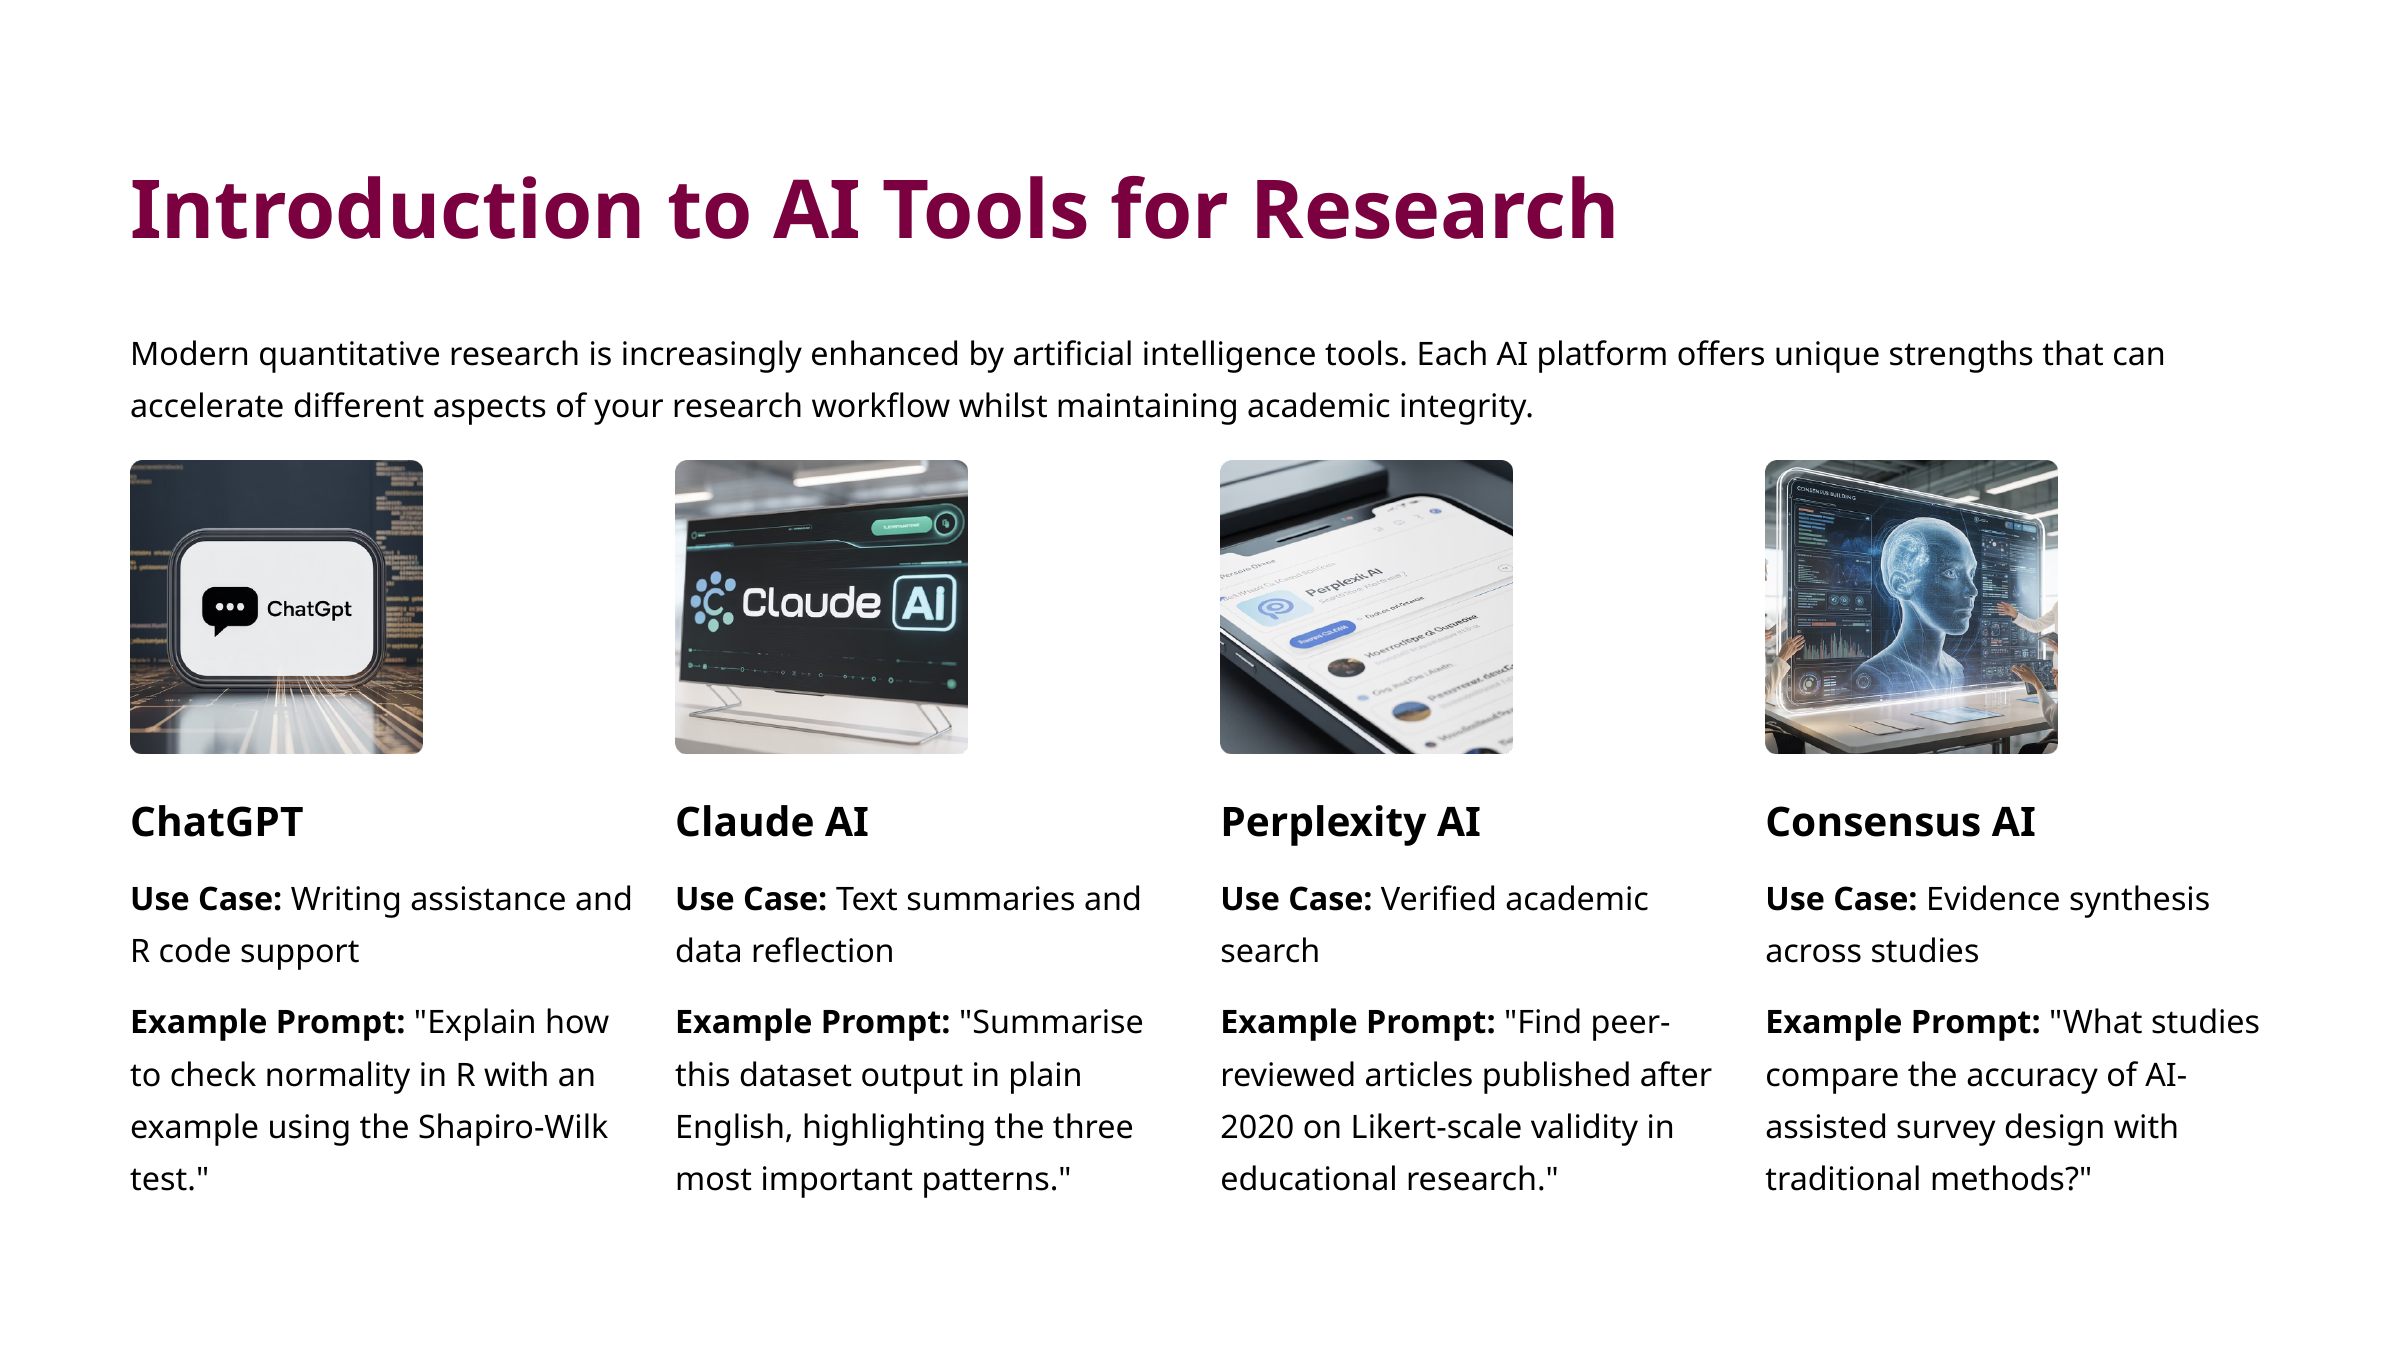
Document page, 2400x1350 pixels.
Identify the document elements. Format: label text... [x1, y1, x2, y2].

text_box Use Case: Evidence synthesis across studies [1765, 864, 2270, 969]
text_box Use Case: Verified academic search [1220, 864, 1725, 969]
text_box Example Prompt: "What studies compare the accuracy of AI-assisted survey design with traditional methods?" [1765, 988, 2270, 1197]
picture [130, 460, 423, 754]
text_box Example Prompt: "Summarise this dataset output in plain English, highlighting the three most important patterns." [675, 988, 1180, 1197]
text_box Use Case: Writing assistance and R code support [130, 864, 635, 969]
picture [1220, 460, 1513, 754]
text_box Claude AI [675, 794, 1083, 845]
picture [1765, 460, 2058, 754]
text_box Consensus AI [1765, 794, 2173, 845]
text_box Use Case: Text summaries and data reflection [675, 864, 1180, 969]
text_box Modern quantitative research is increasingly enhanced by artificial intelligence tools. Each AI platform offers unique strengths that can accelerate different aspects of your research workflow whilst maintaining academic integrity. [130, 320, 2270, 425]
picture [675, 460, 968, 754]
text_box Example Prompt: "Find peer-reviewed articles published after 2020 on Likert-scale validity in educational research." [1220, 988, 1725, 1197]
text_box ChatGPT [130, 794, 538, 845]
text_box Perplexity AI [1220, 794, 1628, 845]
text_box Example Prompt: "Explain how to check normality in R with an example using the Shapiro-Wilk test." [130, 988, 635, 1197]
text_box Introduction to AI Tools for Research [130, 153, 1519, 255]
